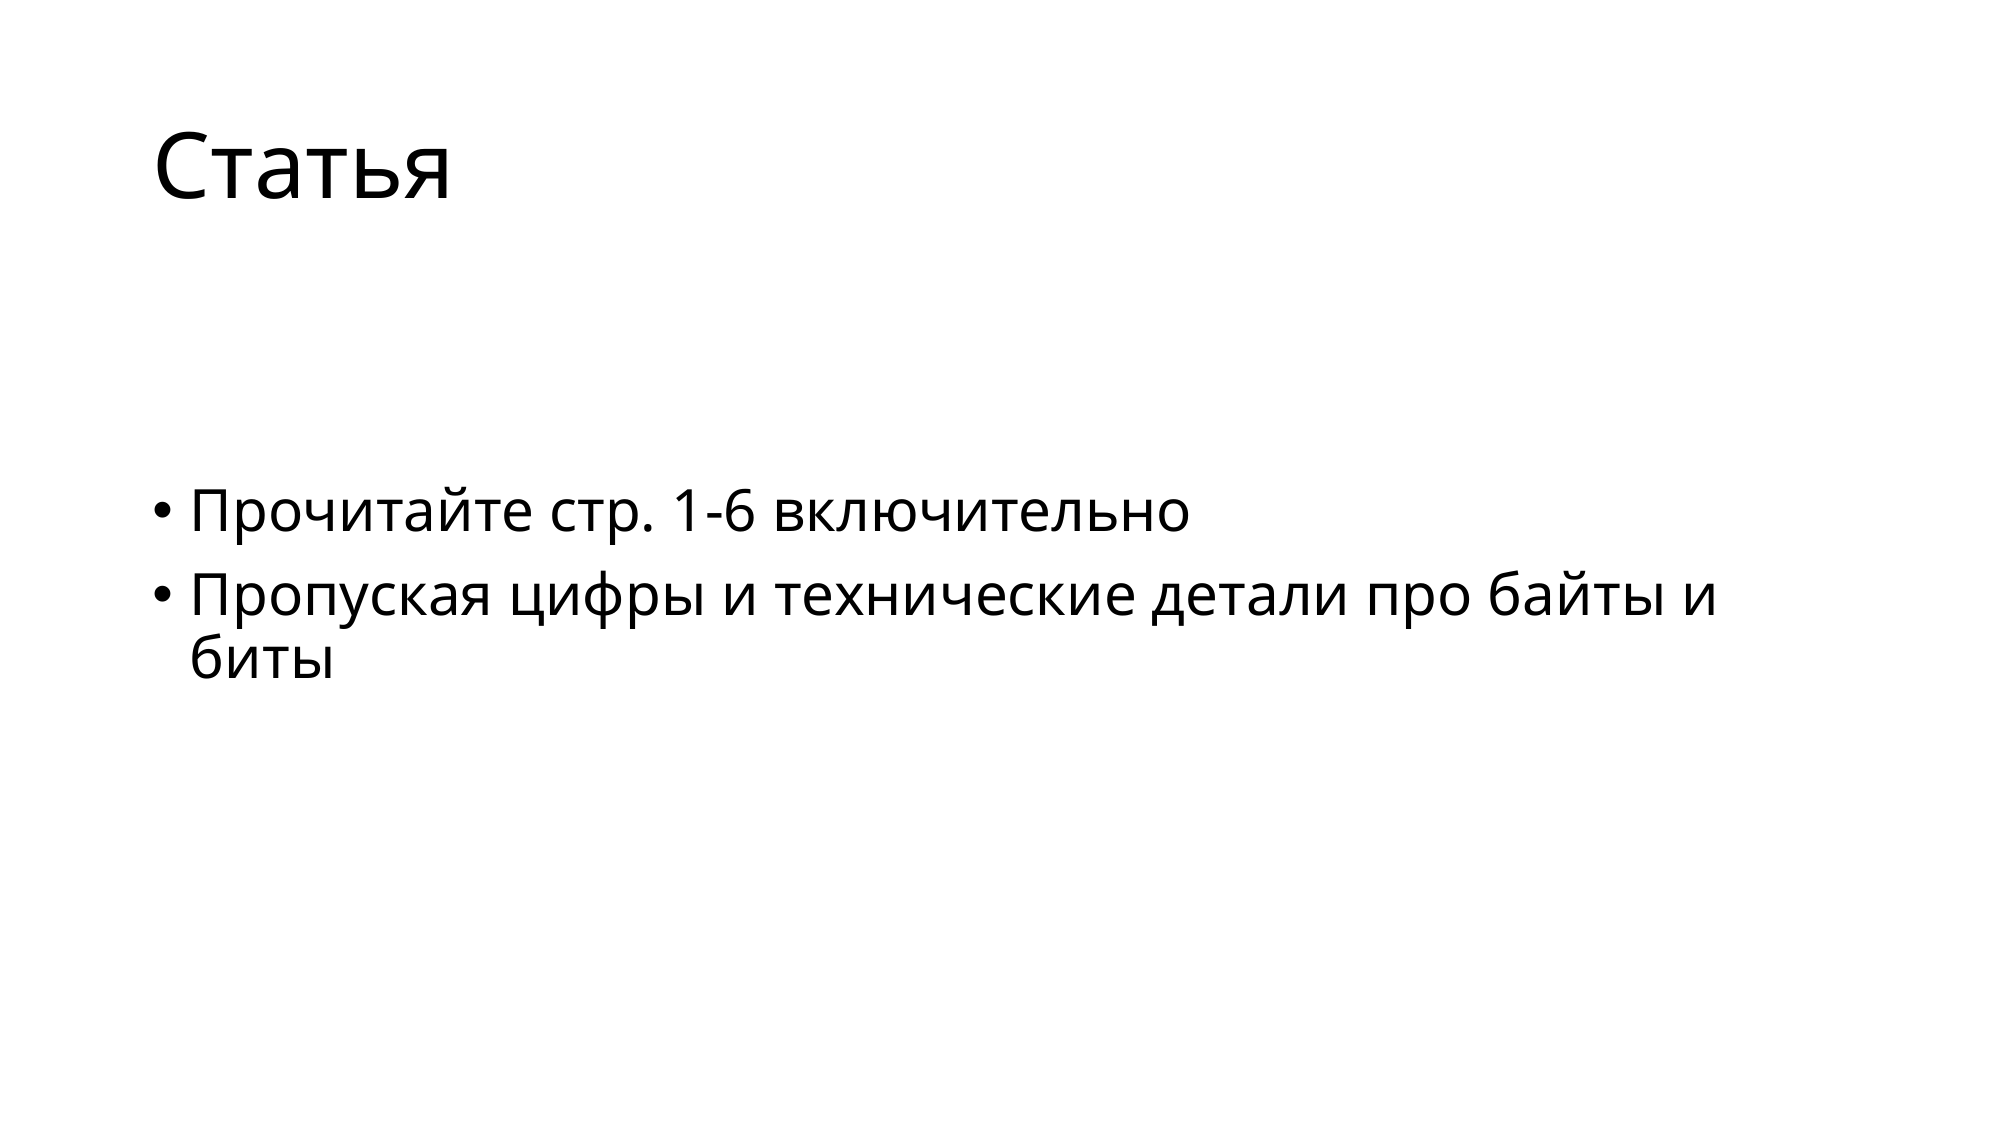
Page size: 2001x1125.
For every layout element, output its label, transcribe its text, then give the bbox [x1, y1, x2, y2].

list Прочитайте стр. 1-6 включительно Пропуская цифры и технические детали про байты и биты [137, 299, 1863, 1014]
title Статья [137, 59, 1863, 278]
